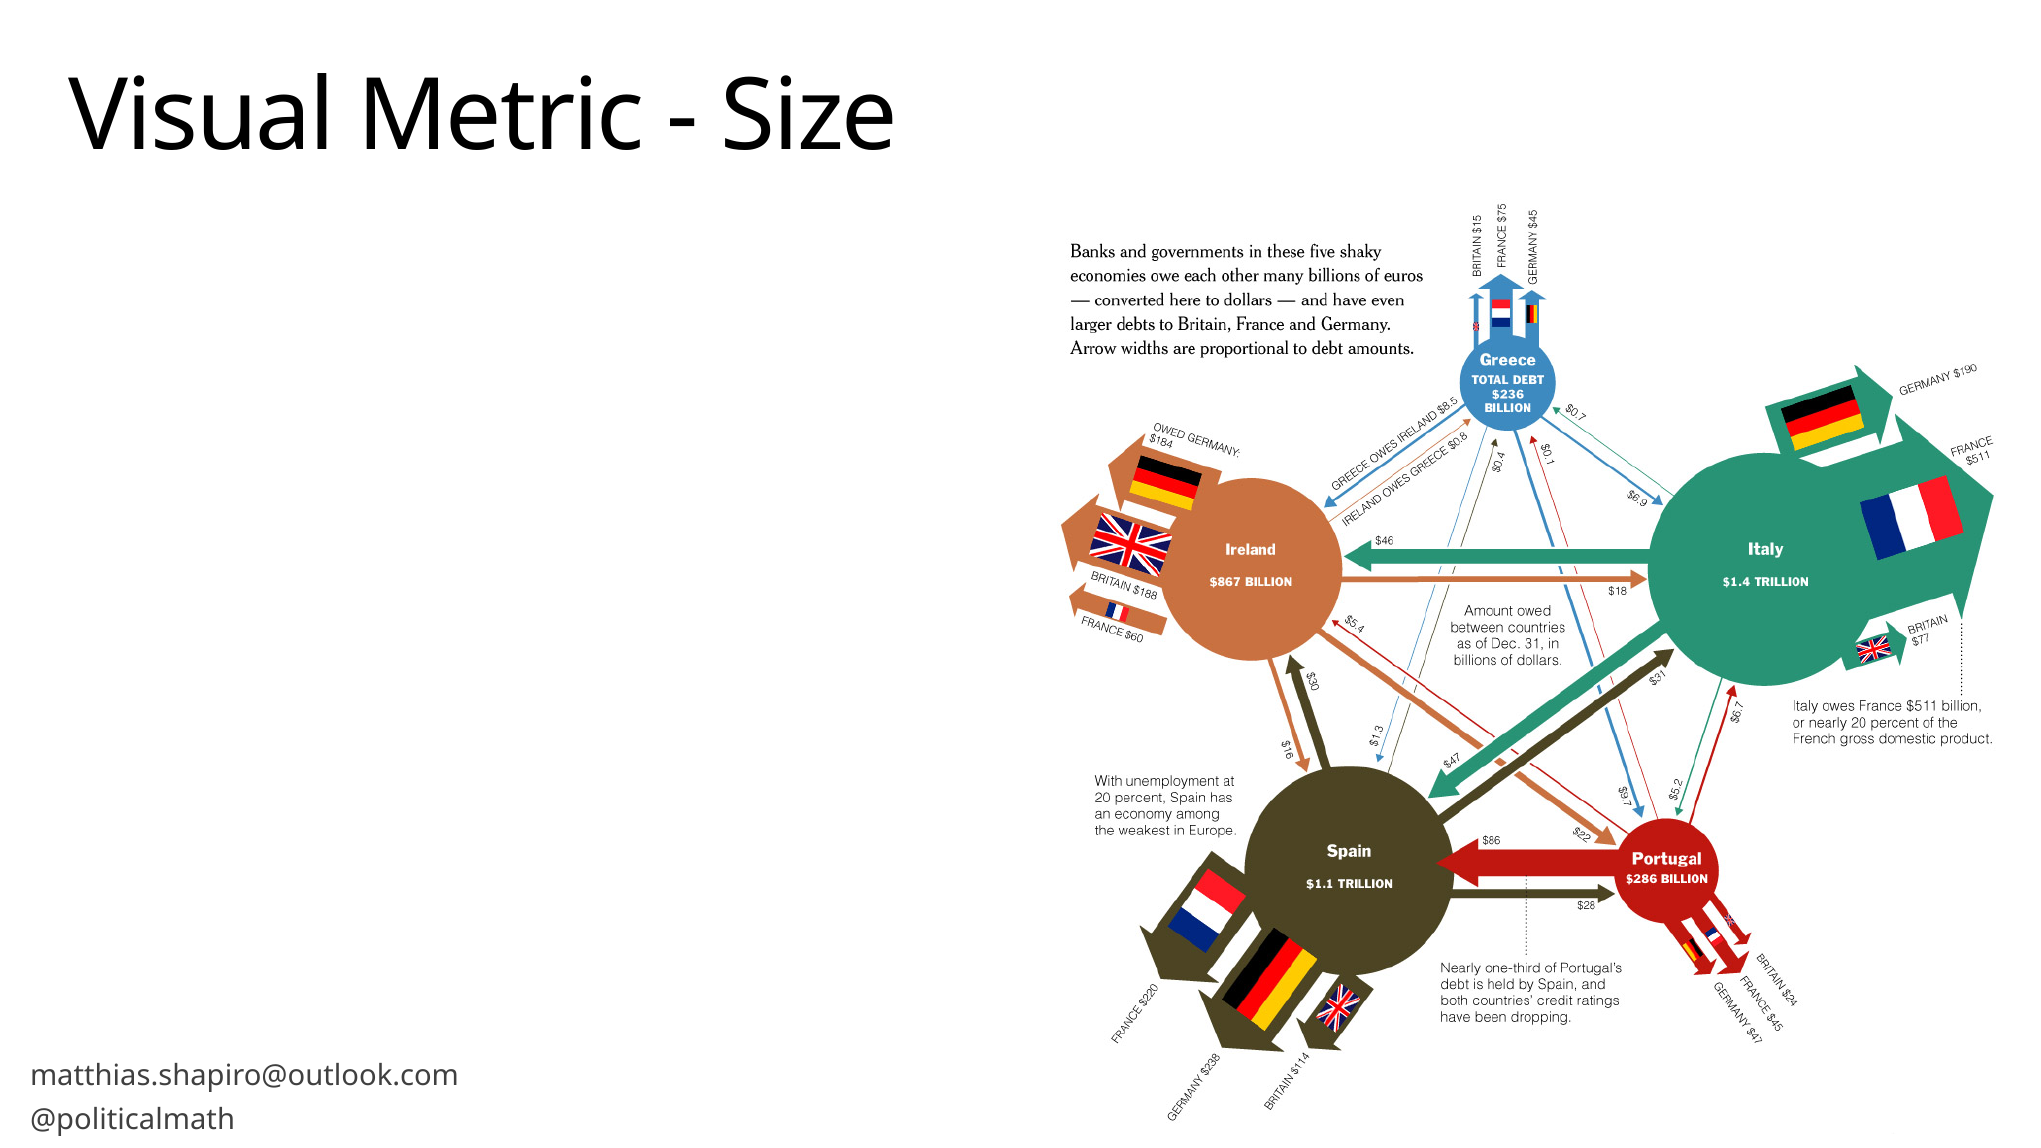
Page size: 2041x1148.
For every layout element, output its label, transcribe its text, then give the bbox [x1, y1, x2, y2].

title Visual Metric - Size [45, 48, 1996, 199]
picture [1057, 199, 1996, 1134]
